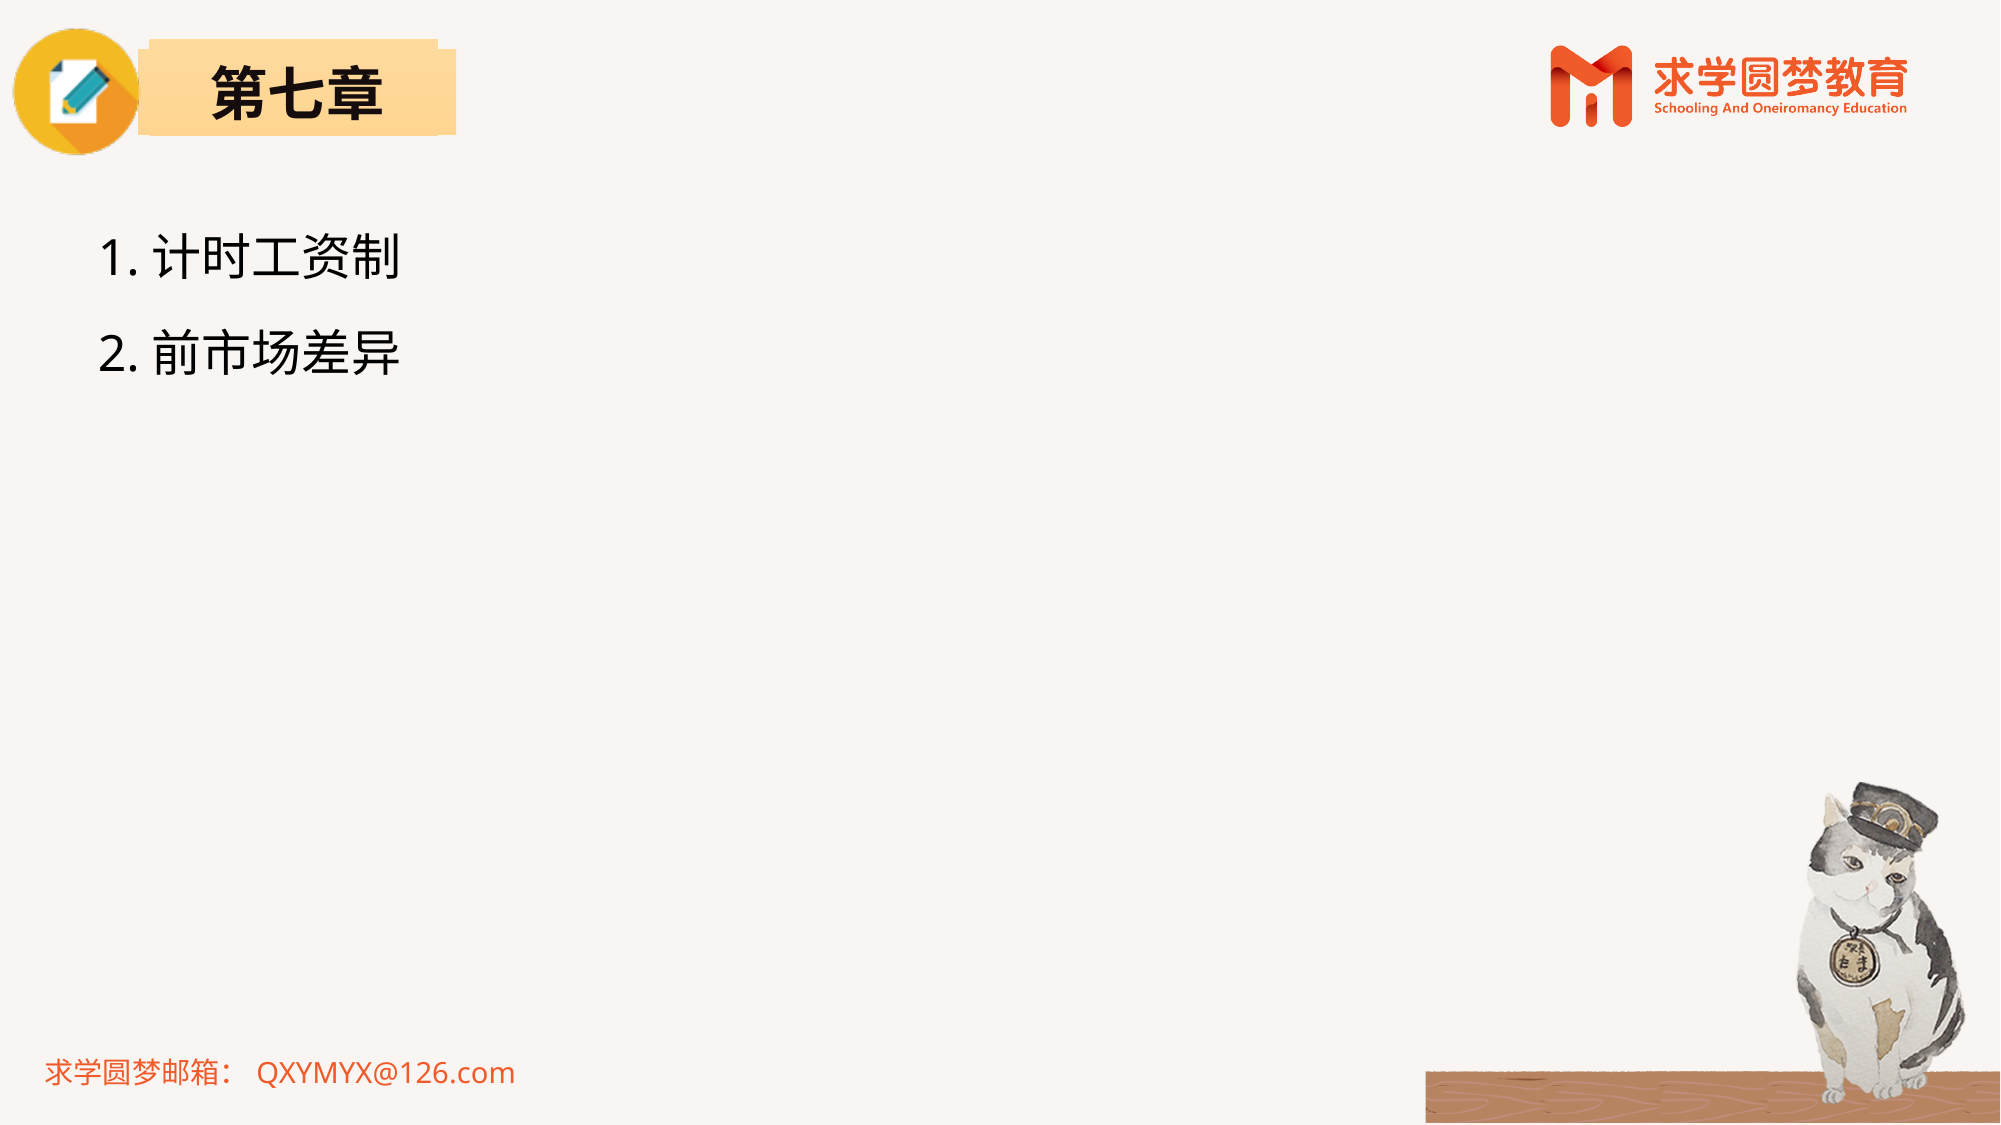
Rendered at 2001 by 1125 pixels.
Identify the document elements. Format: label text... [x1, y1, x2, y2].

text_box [150, 39, 457, 136]
picture [0, 12, 150, 163]
picture [1425, 490, 2001, 1123]
text_box 1.计时工资制 2.前市场差异 [83, 182, 803, 485]
picture [1540, 38, 1925, 132]
